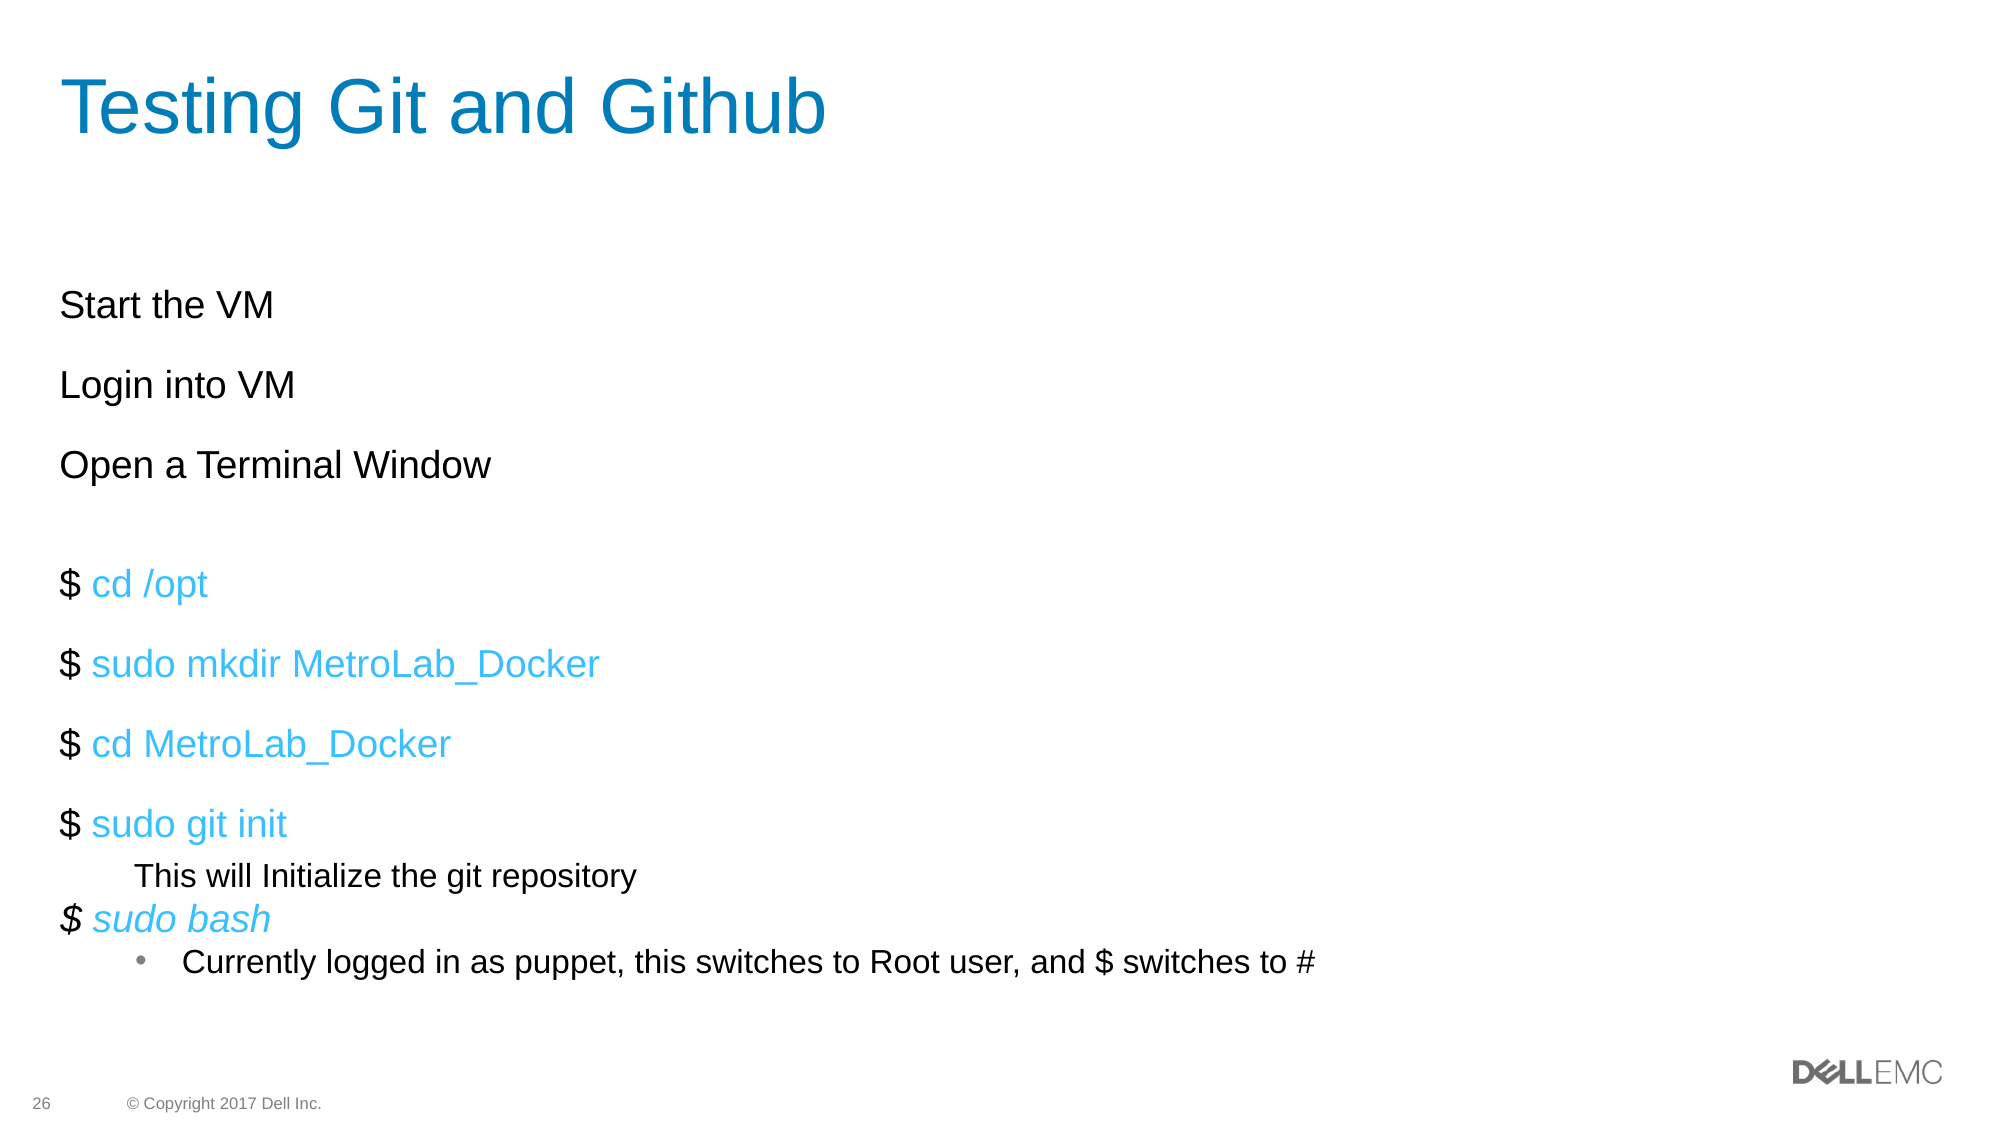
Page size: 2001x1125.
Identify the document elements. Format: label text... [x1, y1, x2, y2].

list Start the VM Login into VM Open a Terminal Window $ cd /opt $ sudo mkdir MetroLab_Docker $ cd MetroLab_Docker $ sudo git init This will Initialize the git repository $ sudo bash Currently logged in as puppet, this switches to Root user, and $ switches to # [59, 279, 1800, 978]
picture [1793, 1058, 1942, 1085]
title Testing Git and Github [60, 59, 1800, 200]
